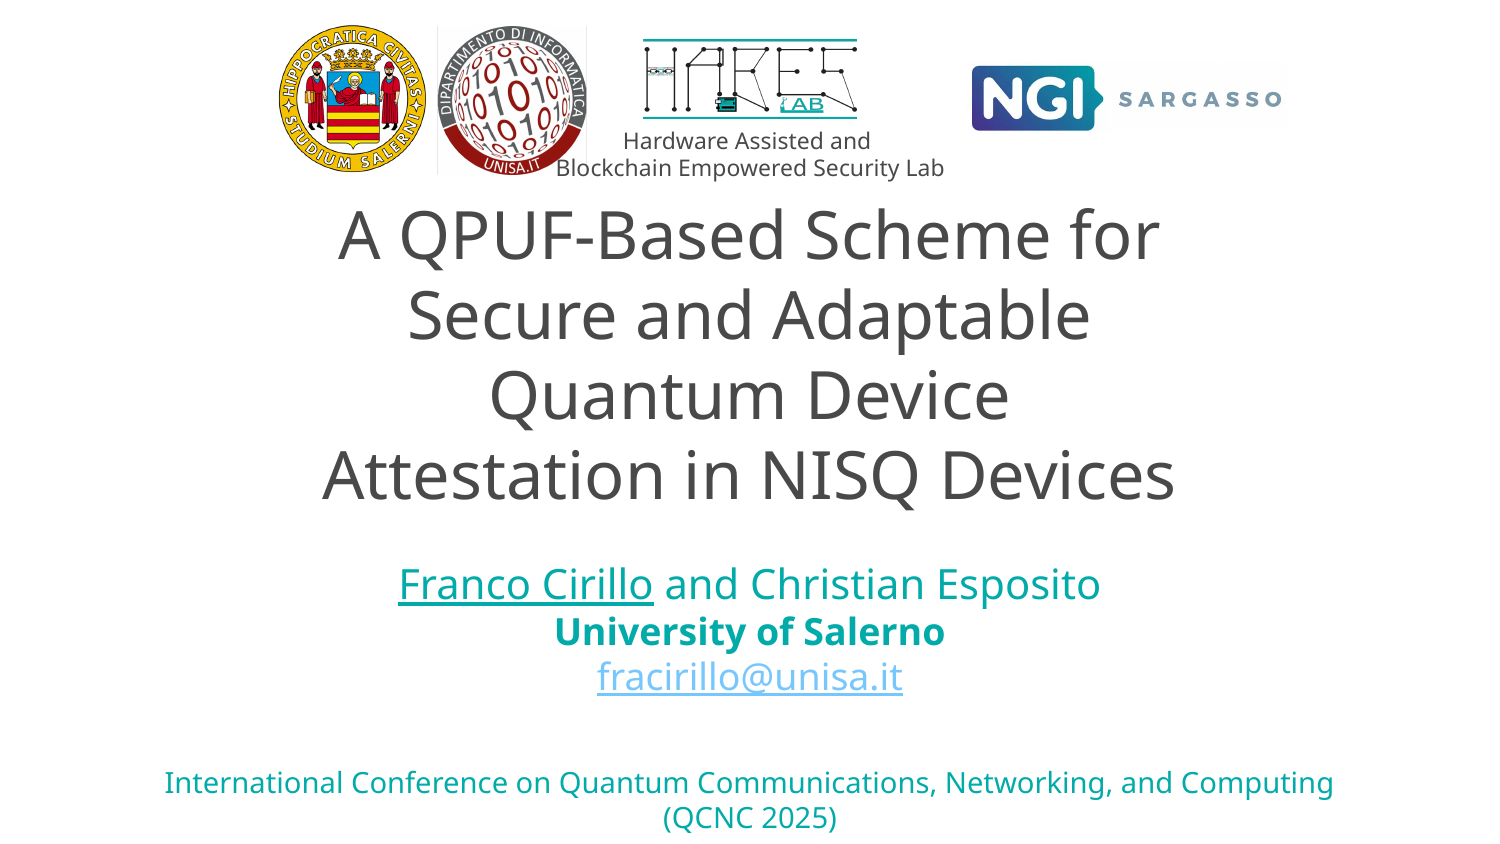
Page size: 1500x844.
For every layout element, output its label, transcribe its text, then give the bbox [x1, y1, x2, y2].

picture [559, 161, 566, 167]
text_box International Conference on Quantum Communications, Networking, and Computing (QCNC 2025) [108, 756, 1392, 829]
picture [579, 165, 587, 175]
list Franco Cirillo and Christian Esposito University of Salerno fracirillo@unisa.it [264, 550, 1236, 747]
picture [559, 168, 566, 174]
picture [628, 165, 634, 175]
picture [275, 21, 857, 175]
title A QPUF-Based Scheme for Secure and Adaptable Quantum Device Attestation in NISQ Devices [302, 362, 1198, 528]
picture [966, 60, 1290, 134]
